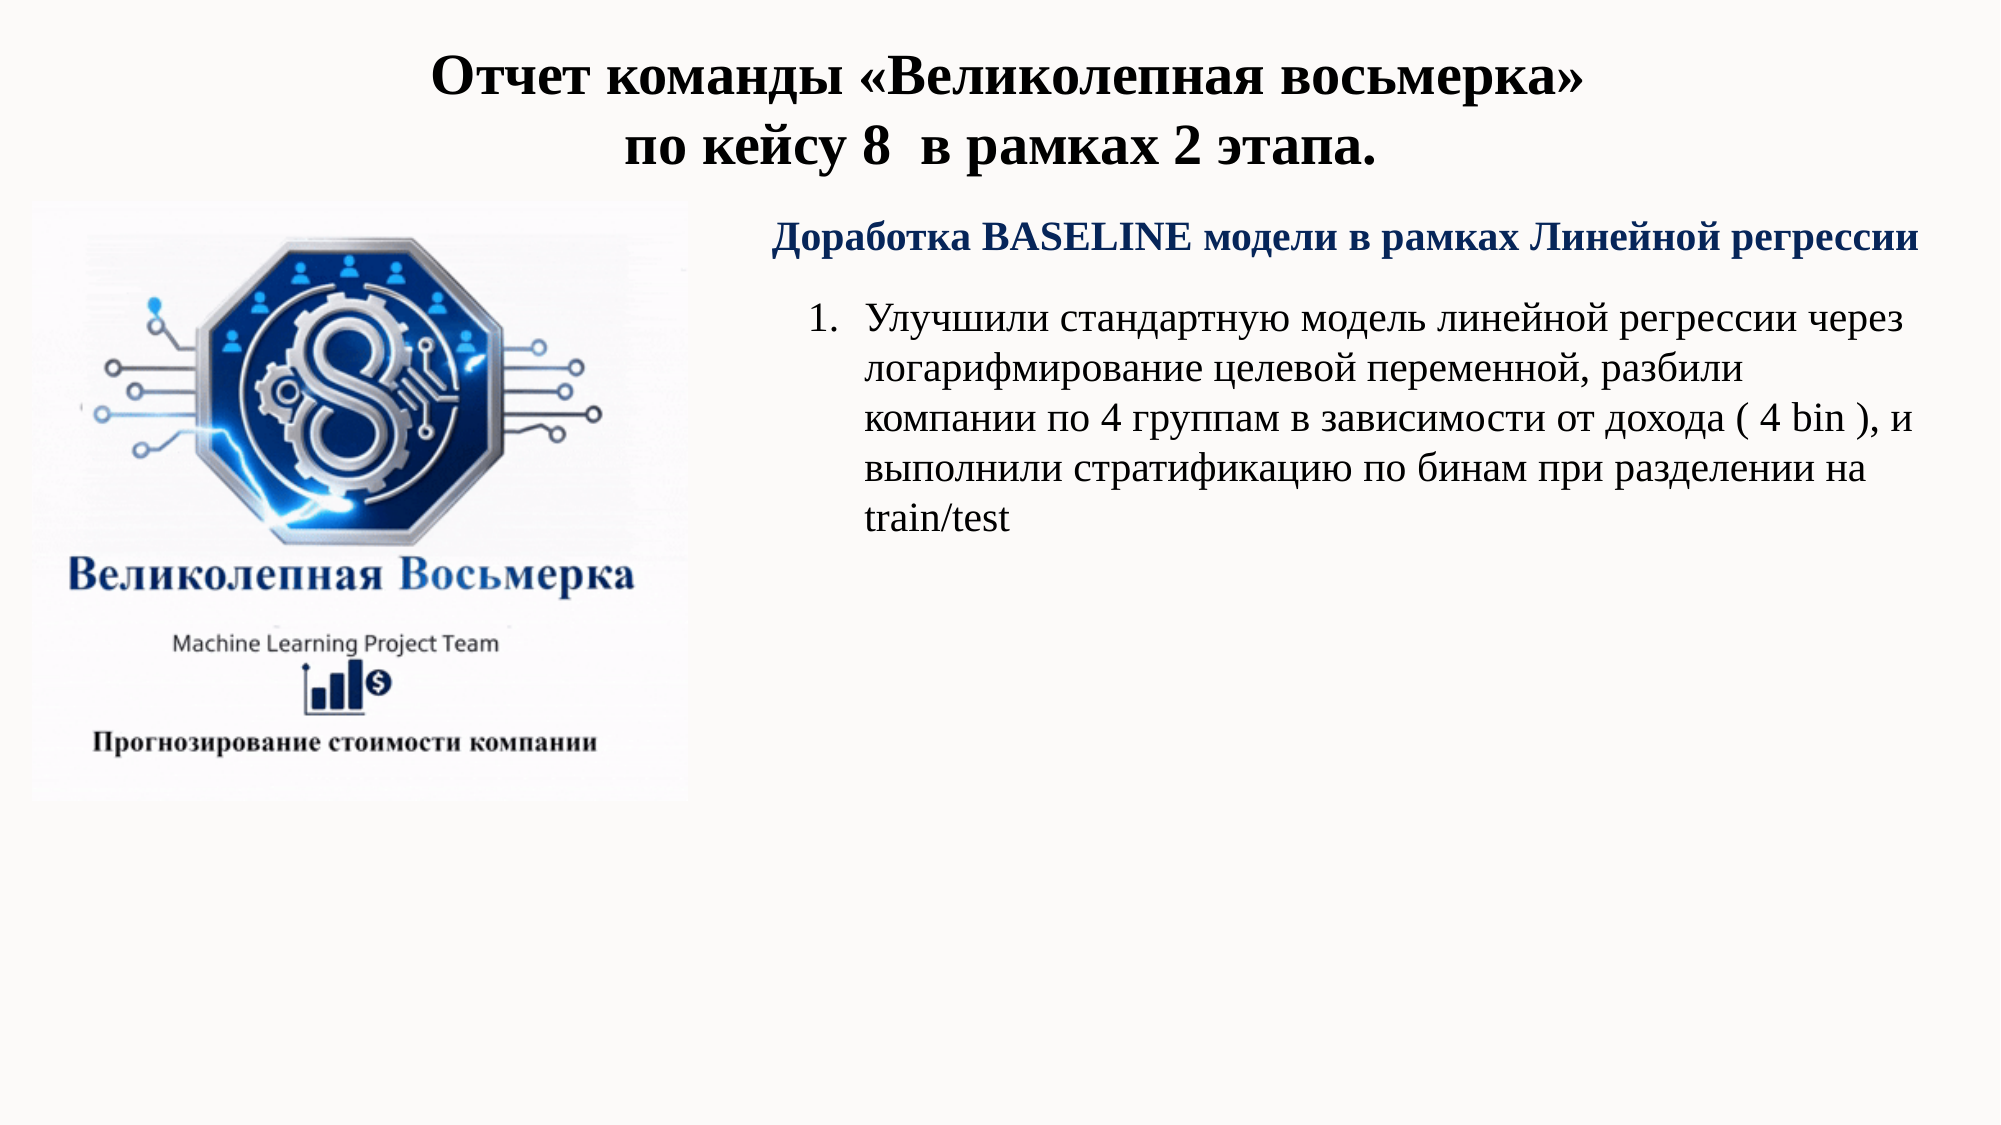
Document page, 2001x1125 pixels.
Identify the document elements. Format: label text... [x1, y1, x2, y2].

text_box Улучшили стандартную модель линейной регрессии через логарифмирование целевой переменной, разбили компании по 4 группам в зависимости от дохода ( 4 bin ), и выполнили стратификацию по бинам при разделении на train/test [793, 282, 1939, 698]
picture [32, 201, 688, 801]
text_box Доработка BASELINE модели в рамках Линейной регрессии [757, 201, 1935, 266]
text_box Отчет команды «Великолепная восьмерка» по кейсу 8 в рамках 2 этапа. [124, 29, 1893, 184]
